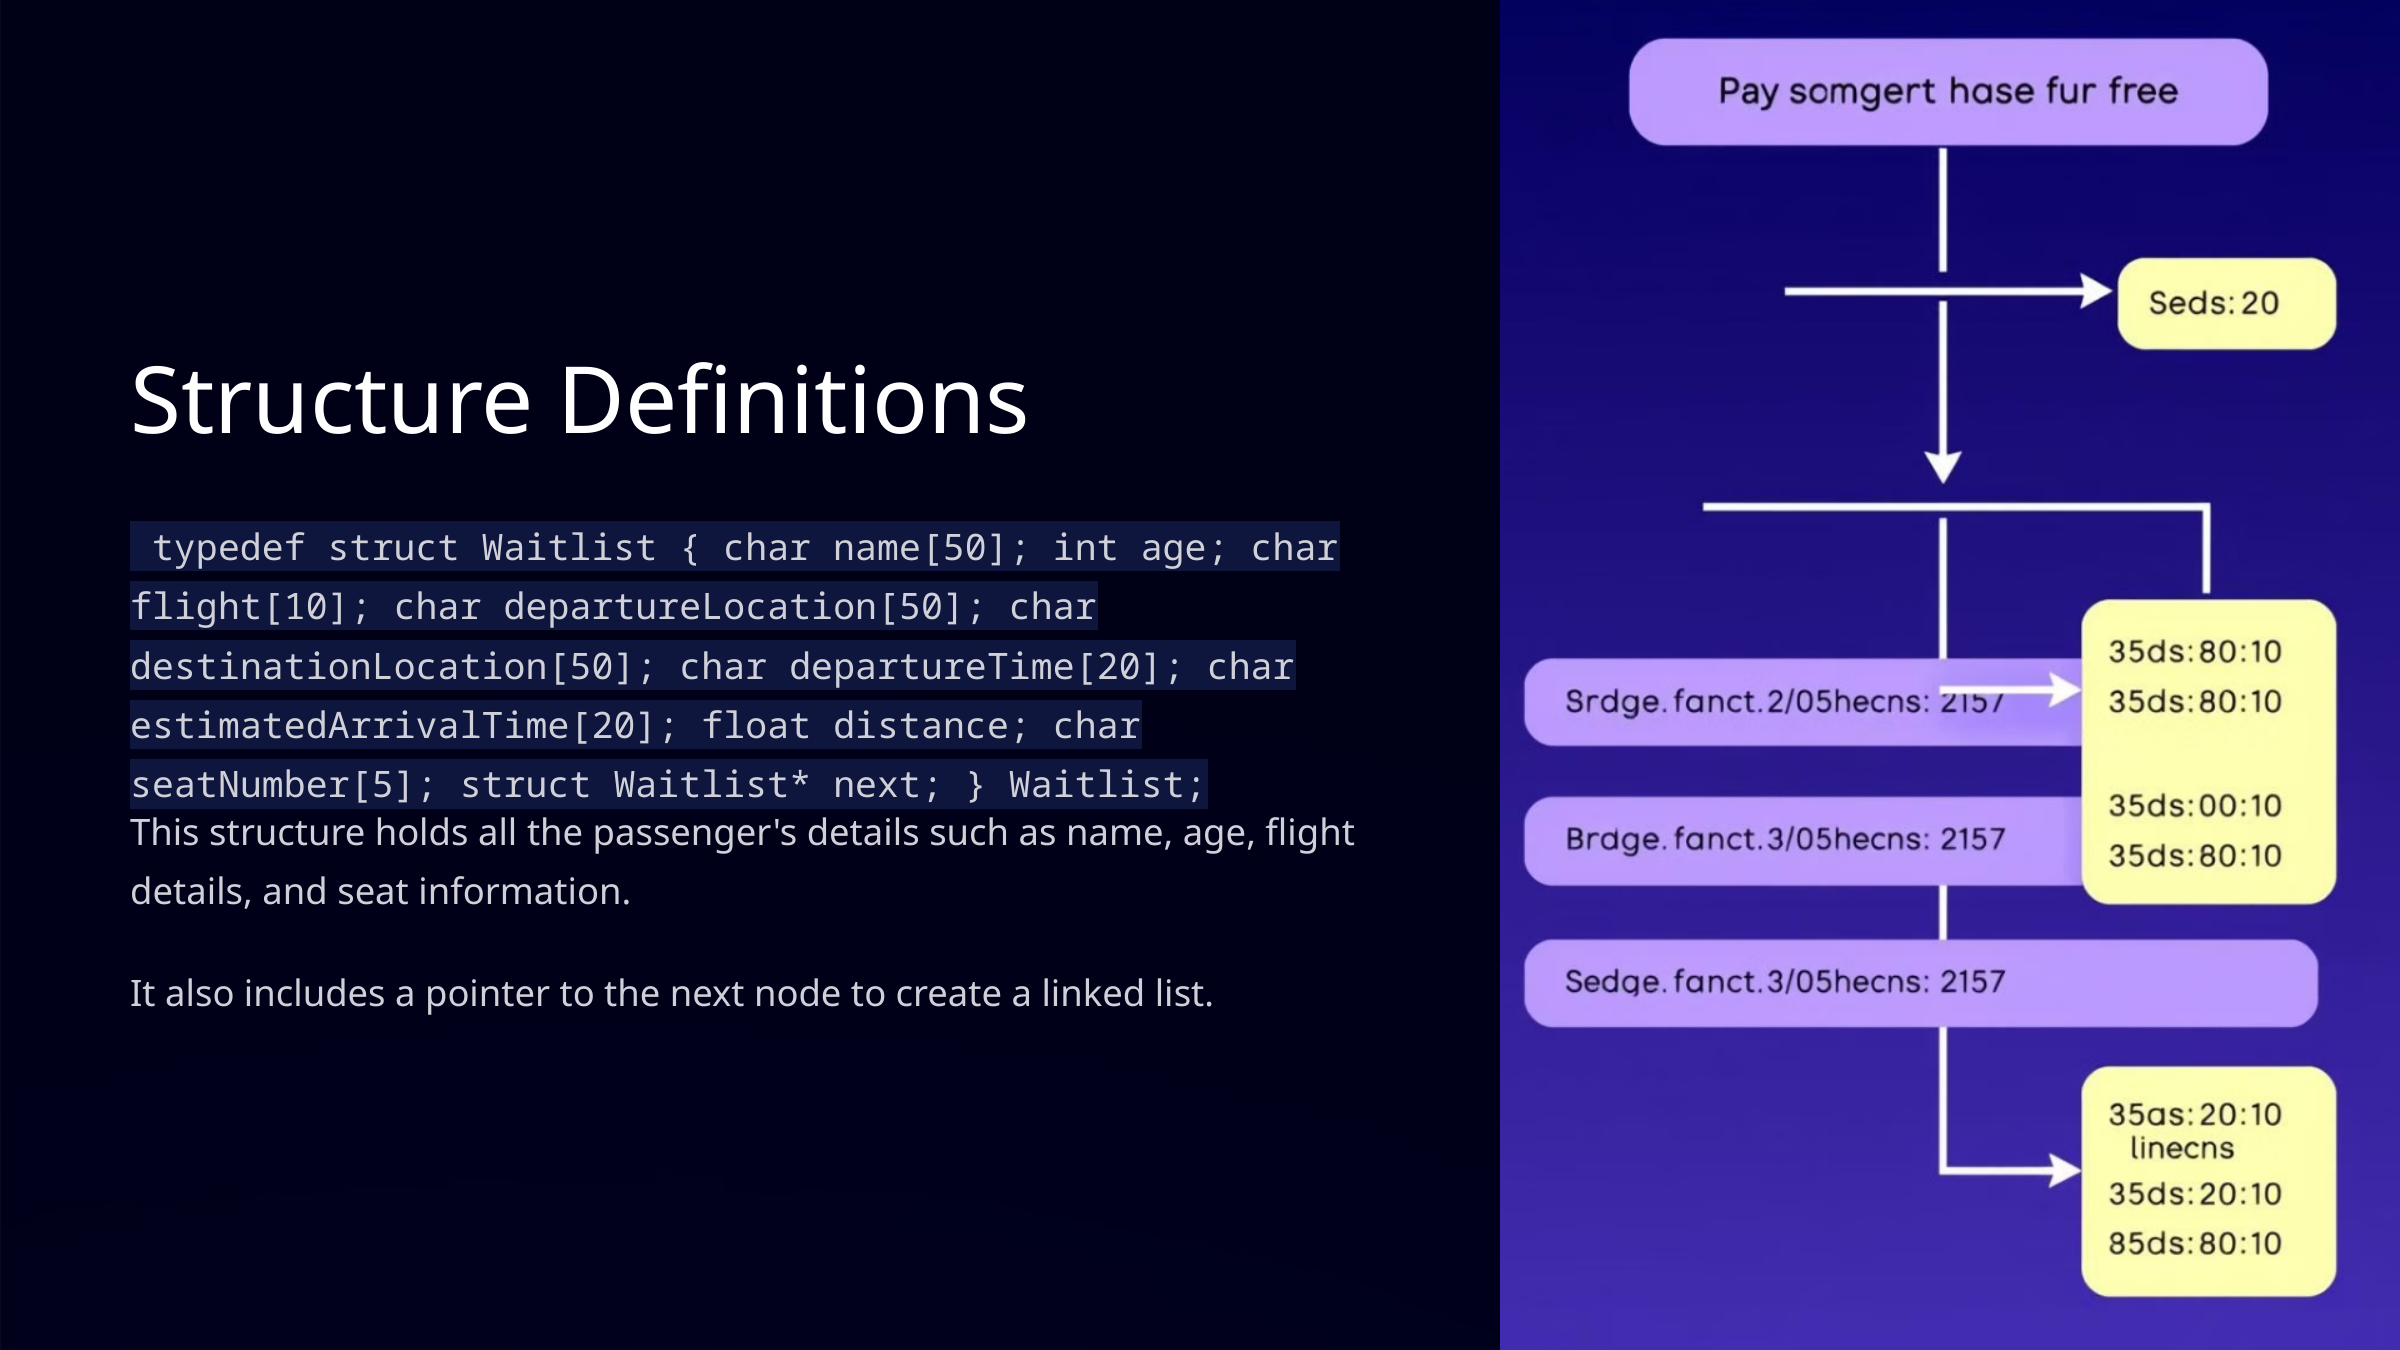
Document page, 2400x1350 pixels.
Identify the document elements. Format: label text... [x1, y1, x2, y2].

text_box typedef struct Waitlist { char name[50]; int age; char flight[10]; char departureLocation[50]; char destinationLocation[50]; char departureTime[20]; char estimatedArrivalTime[20]; float distance; char seatNumber[5]; struct Waitlist* next; } Waitlist; [130, 508, 1370, 752]
text_box It also includes a pointer to the next node to create a linked list. [130, 954, 1370, 1014]
picture [1499, 0, 2400, 1350]
text_box Structure Definitions [130, 336, 1061, 453]
text_box This structure holds all the passenger's details such as name, age, flight details, and seat information. [130, 793, 1370, 913]
